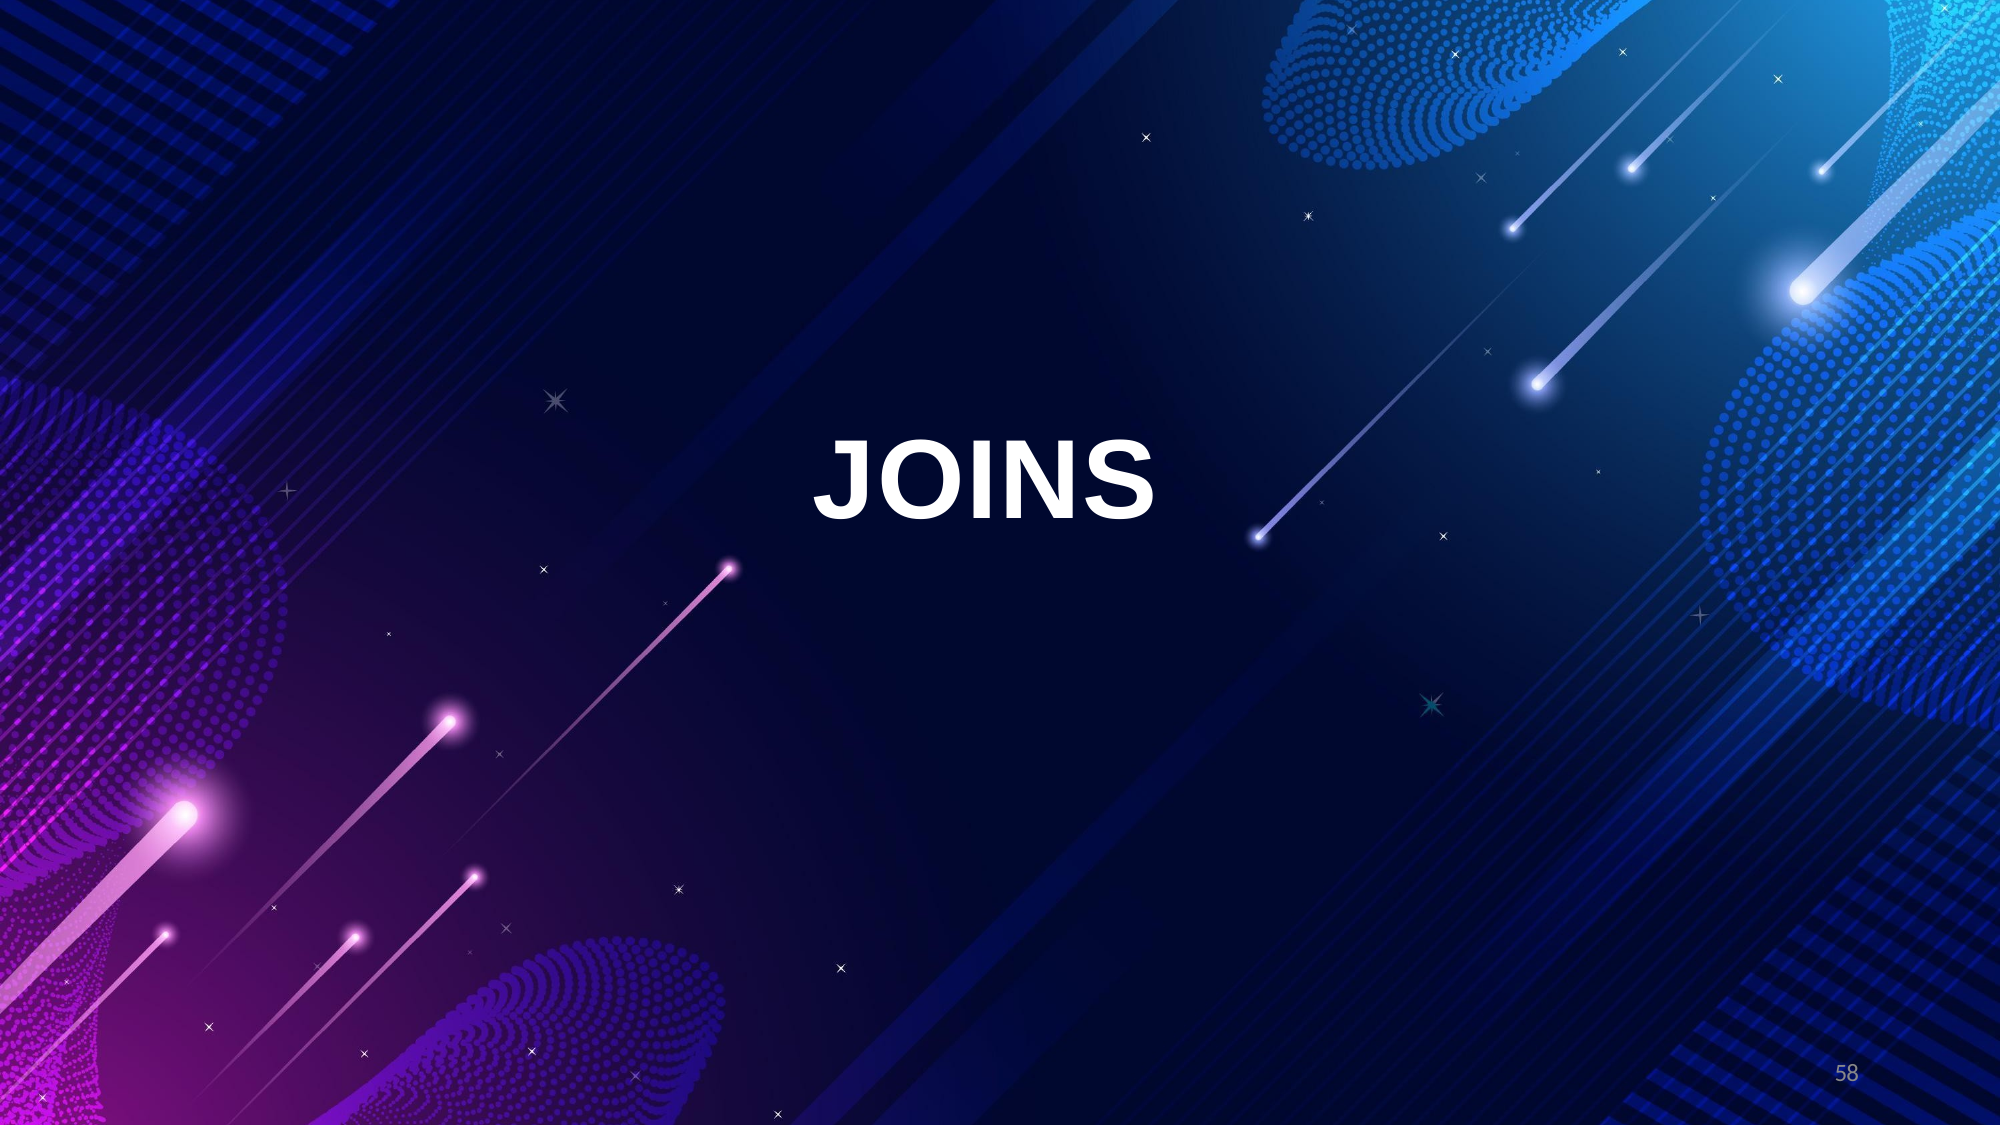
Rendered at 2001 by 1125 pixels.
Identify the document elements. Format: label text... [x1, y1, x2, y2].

picture [0, 0, 2000, 1125]
title JOINS [139, 299, 1837, 595]
slide_number 58 [1802, 1060, 1875, 1088]
